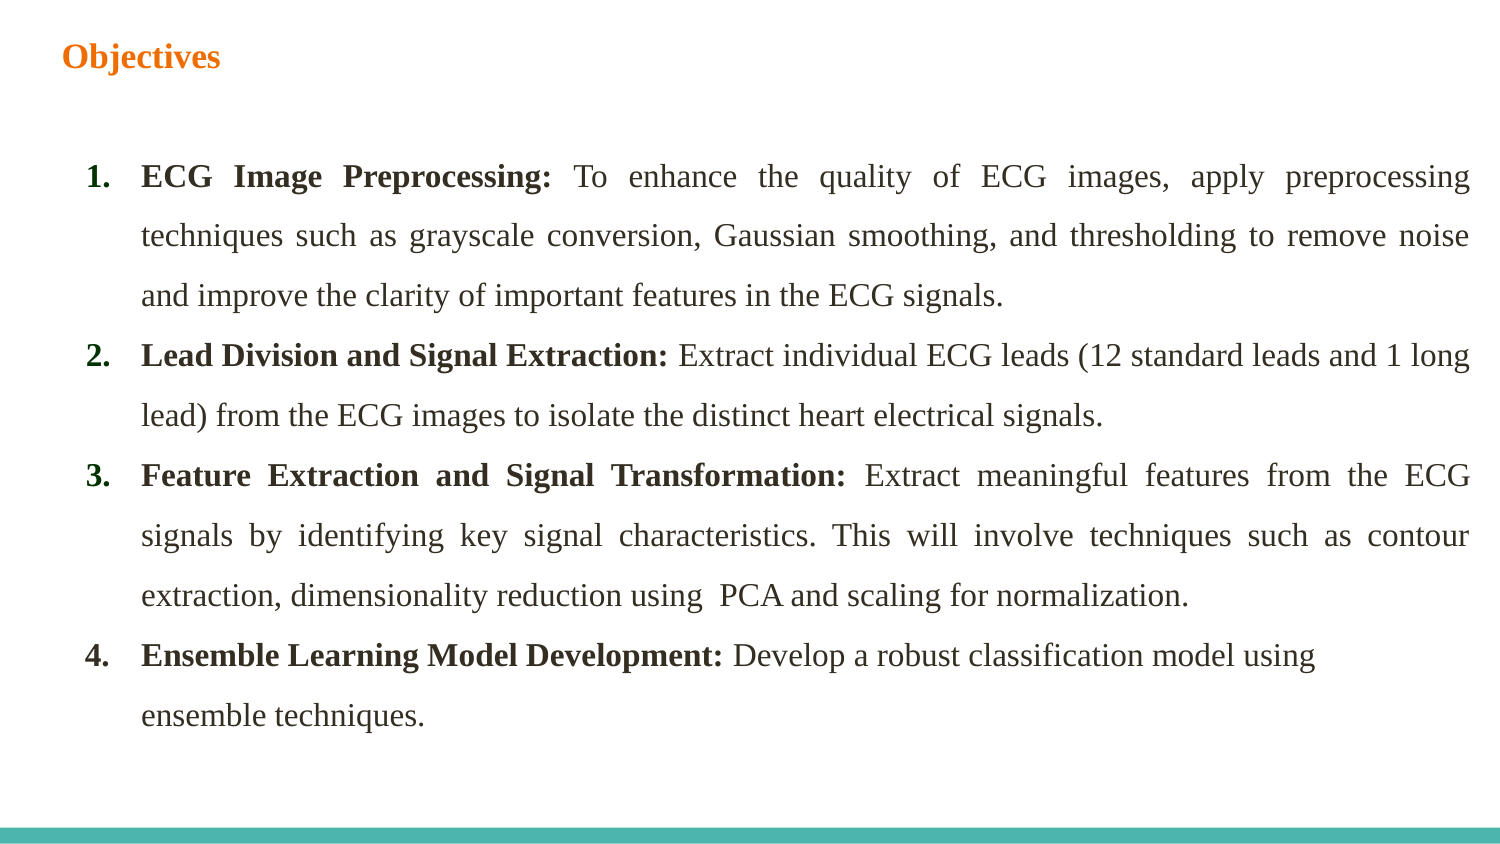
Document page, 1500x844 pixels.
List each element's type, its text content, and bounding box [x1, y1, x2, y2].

title Objectives [37, 18, 1436, 135]
list ECG Image Preprocessing: To enhance the quality of ECG images, apply preprocessing techniques such as grayscale conversion, Gaussian smoothing, and thresholding to remove noise and improve the clarity of important features in the ECG signals. Lead Division and Signal Extraction: Extract individual ECG leads (12 standard leads and 1 long lead) from the ECG images to isolate the distinct heart electrical signals. Feature Extraction and Signal Transformation: Extract meaningful features from the ECG signals by identifying key signal characteristics. This will involve techniques such as contour extraction, dimensionality reduction using PCA and scaling for normalization. Ensemble Learning Model Development: Develop a robust classification model using ensemble techniques. [51, 118, 1488, 813]
